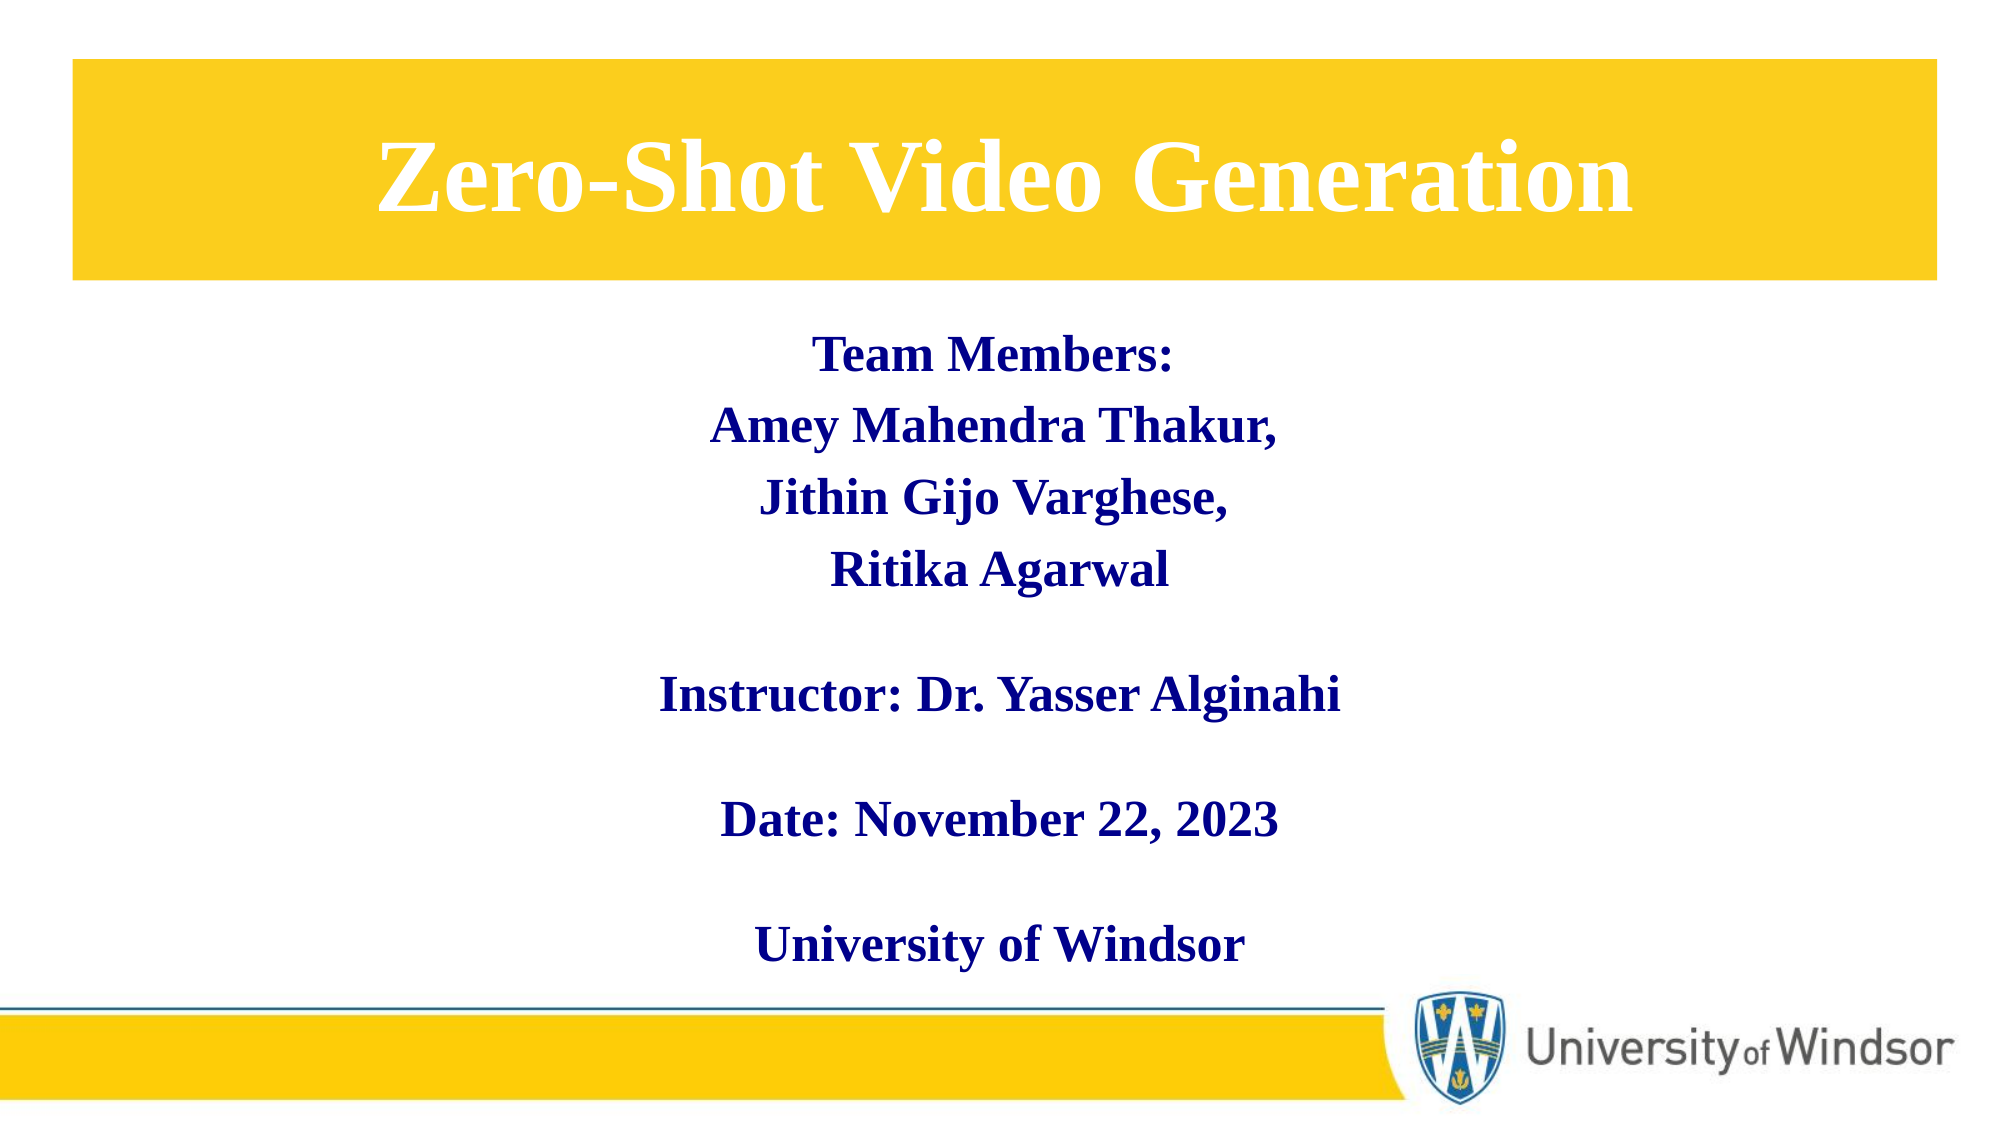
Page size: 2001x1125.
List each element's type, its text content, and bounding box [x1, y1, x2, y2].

picture [0, 974, 2000, 1125]
text_box Team Members: Amey Mahendra Thakur, Jithin Gijo Varghese, Ritika Agarwal Instructor: Dr. Yasser Alginahi Date: November 22, 2023 University of Windsor [301, 280, 1699, 1002]
text_box Zero-Shot Video Generation [72, 59, 1938, 281]
